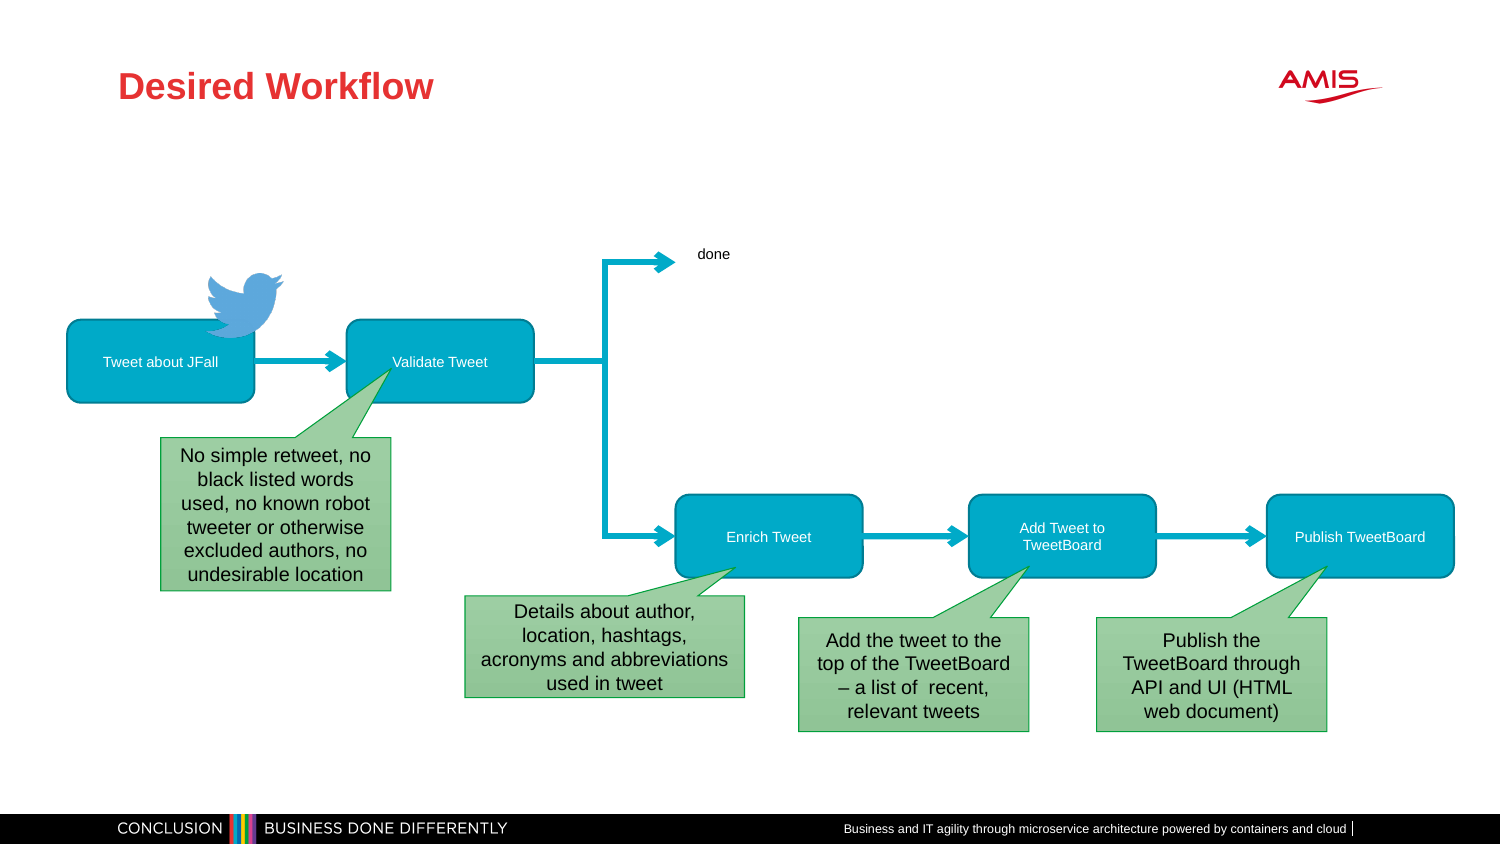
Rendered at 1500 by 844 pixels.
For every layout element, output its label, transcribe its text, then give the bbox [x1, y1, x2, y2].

text_box Add the tweet to the top of the TweetBoard – a list of recent, relevant tweets [798, 565, 1030, 733]
text_box Publish TweetBoard [1265, 493, 1456, 579]
text_box No simple retweet, no black listed words used, no known robot tweeter or otherwise excluded authors, no undesirable location [160, 367, 392, 592]
picture [1205, 58, 1388, 106]
text_box Validate Tweet [345, 318, 533, 404]
footer Business and IT agility through microservice architecture powered by containers and cloud [814, 820, 1347, 839]
picture [239, 814, 1500, 844]
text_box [533, 262, 676, 362]
picture [204, 273, 284, 338]
text_box Tweet about JFall [66, 318, 256, 404]
text_box Details about author, location, hashtags, acronyms and abbreviations used in tweet [464, 566, 746, 699]
text_box done [682, 237, 746, 270]
title Desired Workflow [118, 47, 1205, 130]
picture [0, 814, 236, 844]
text_box Publish the TweetBoard through API and UI (HTML web document) [1096, 565, 1328, 733]
text_box Add Tweet to TweetBoard [967, 493, 1158, 579]
text_box Enrich Tweet [674, 493, 864, 579]
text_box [533, 362, 676, 537]
